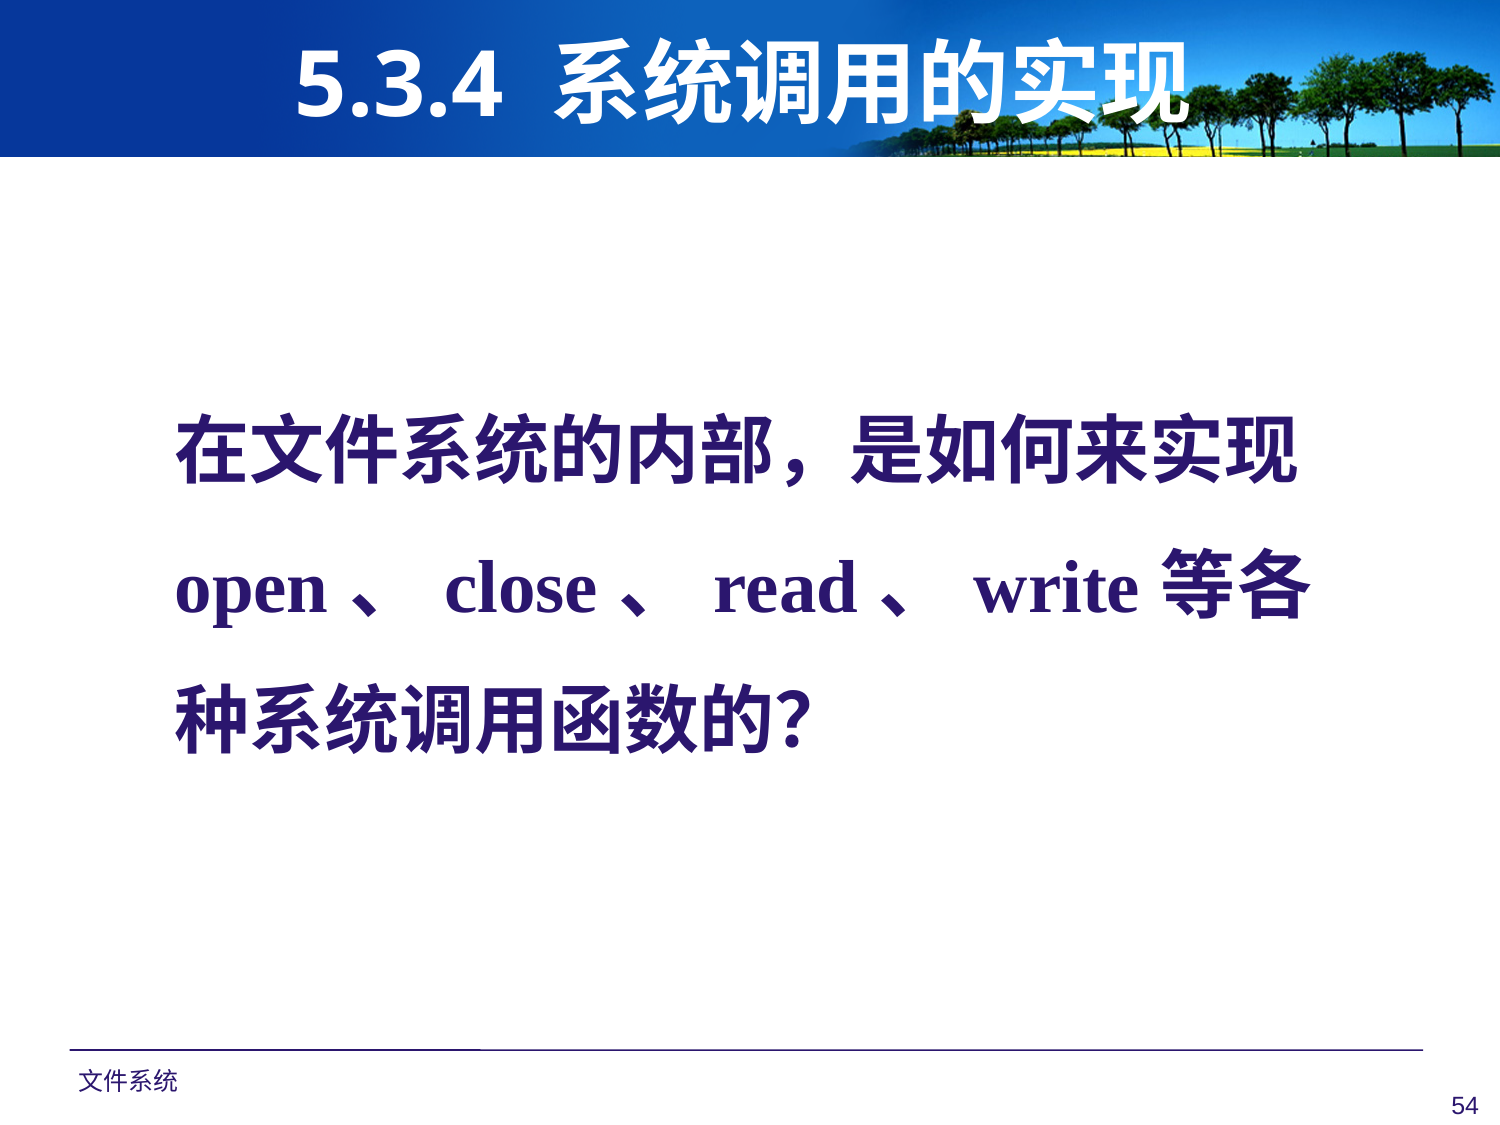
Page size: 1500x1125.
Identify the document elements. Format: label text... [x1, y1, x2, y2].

slide_number 文件系统 [63, 1057, 414, 1095]
title 5.3.4 系统调用的实现 [50, 30, 1438, 142]
picture [0, 0, 1500, 157]
text_box 在文件系统的内部，是如何来实现open、close、read、write等各种系统调用函数的？ [159, 349, 1328, 770]
slide_number 54 [1143, 1081, 1495, 1118]
